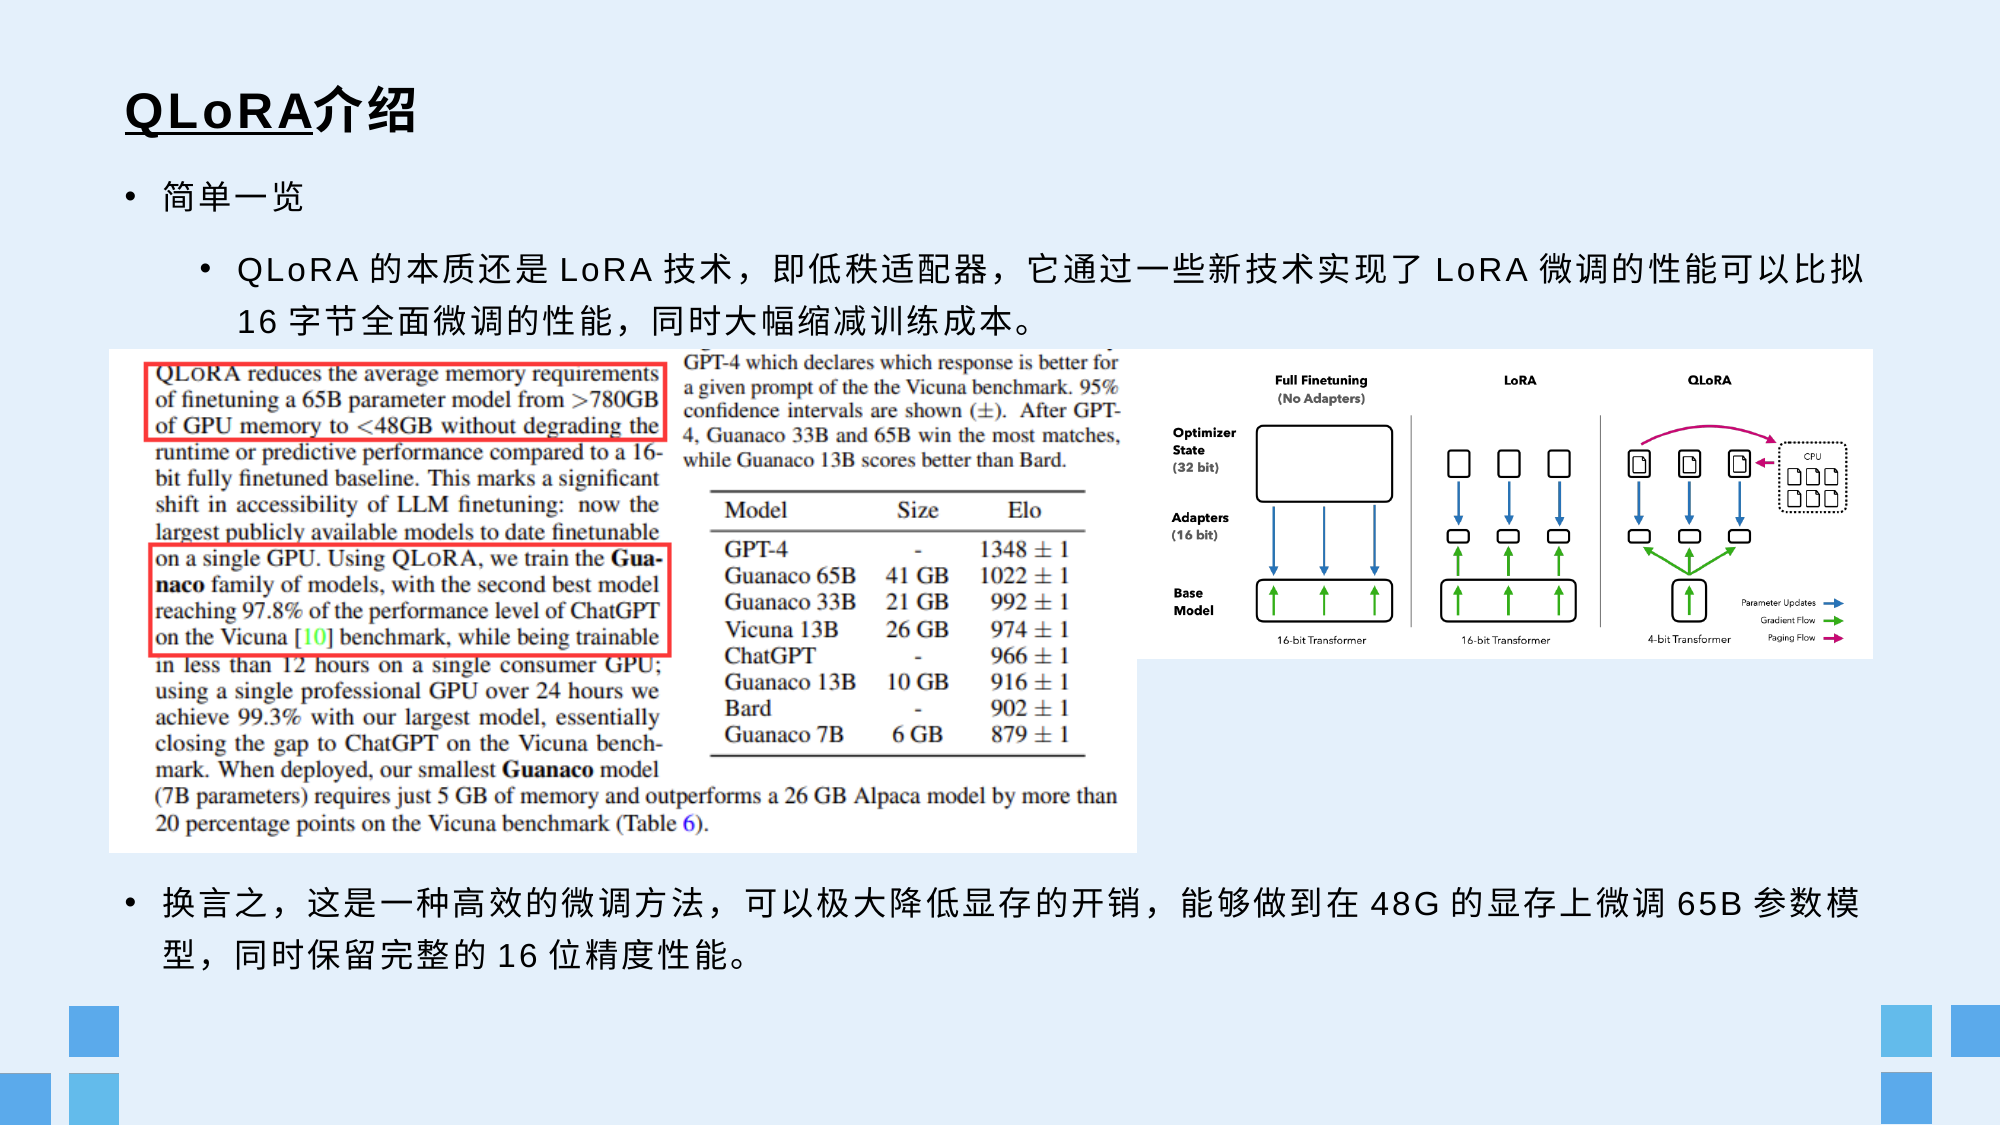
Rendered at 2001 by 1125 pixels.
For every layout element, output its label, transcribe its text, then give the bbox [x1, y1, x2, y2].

picture [0, 1006, 119, 1125]
picture [109, 349, 1873, 853]
list 简单一览 QLoRA的本质还是LoRA技术，即低秩适配器，它通过一些新技术实现了LoRA微调的性能可以比拟16字节全面微调的性能，同时大幅缩减训练成本。 换言之，这是一种高效的微调方法，可以极大降低显存的开销，能够做到在48G的显存上微调65B参数模型，同时保留完整的16位精度性能。 [109, 156, 1891, 1041]
title QLoRA介绍 [109, 72, 1891, 146]
picture [1881, 1005, 2000, 1124]
